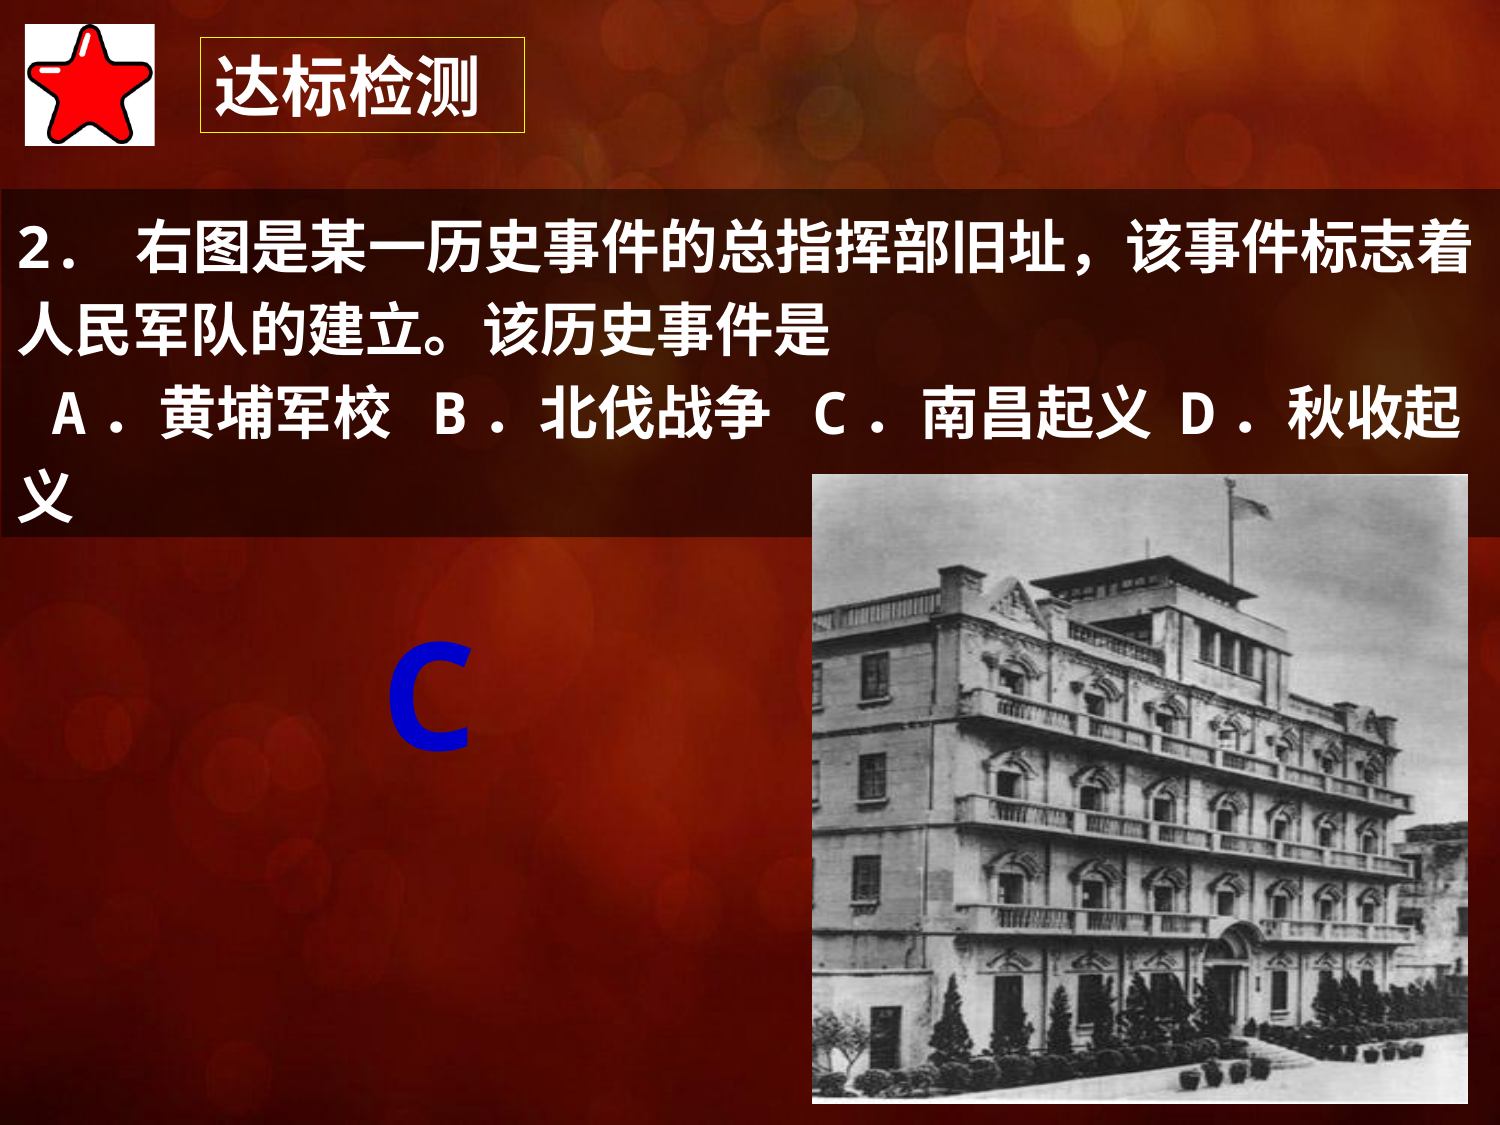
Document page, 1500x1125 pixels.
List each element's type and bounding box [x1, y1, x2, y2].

text_box [24, 24, 526, 146]
picture [0, 0, 1500, 1125]
